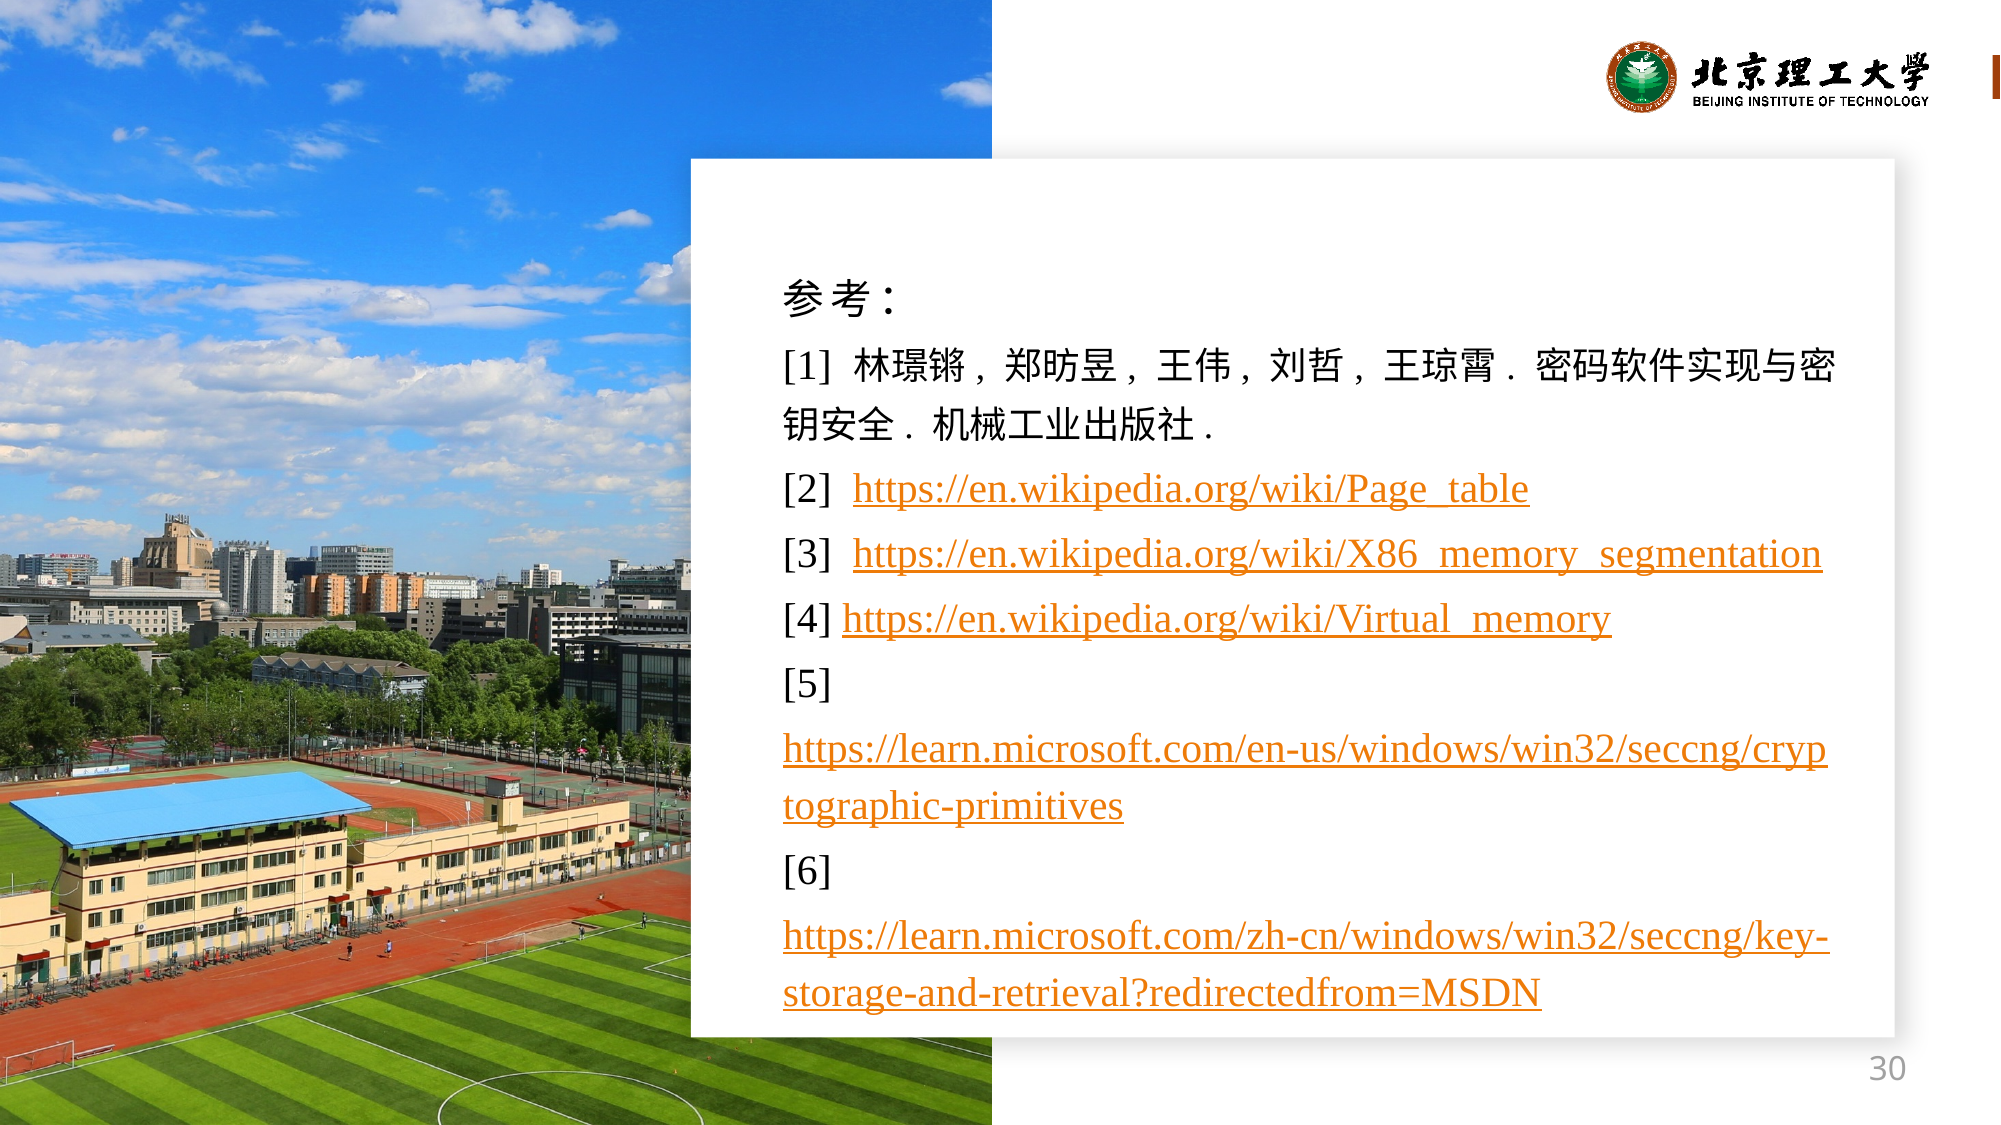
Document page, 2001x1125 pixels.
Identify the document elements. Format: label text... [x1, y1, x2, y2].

picture [0, 0, 992, 1125]
text_box 参考： [1] 林璟锵, 郑昉昱, 王伟, 刘哲, 王琼霄. 密码软件实现与密钥安全. 机械工业出版社. [2] https://en.wikipedia.org/wiki/Page_table [3] https://en.wikipedia.org/wiki/X86_memory_segmentation [4] https://en.wikipedia.org/wiki/Virtual_memory [5] https://learn.microsoft.com/en-us/windows/win32/seccng/cryptographic-primitives [6] https://learn.microsoft.com/zh-cn/windows/win32/seccng/key-storage-and-retrieval?redirectedfrom=MSDN [992, 257, 1838, 902]
picture [1606, 41, 1929, 113]
text_box [992, 158, 1895, 1038]
